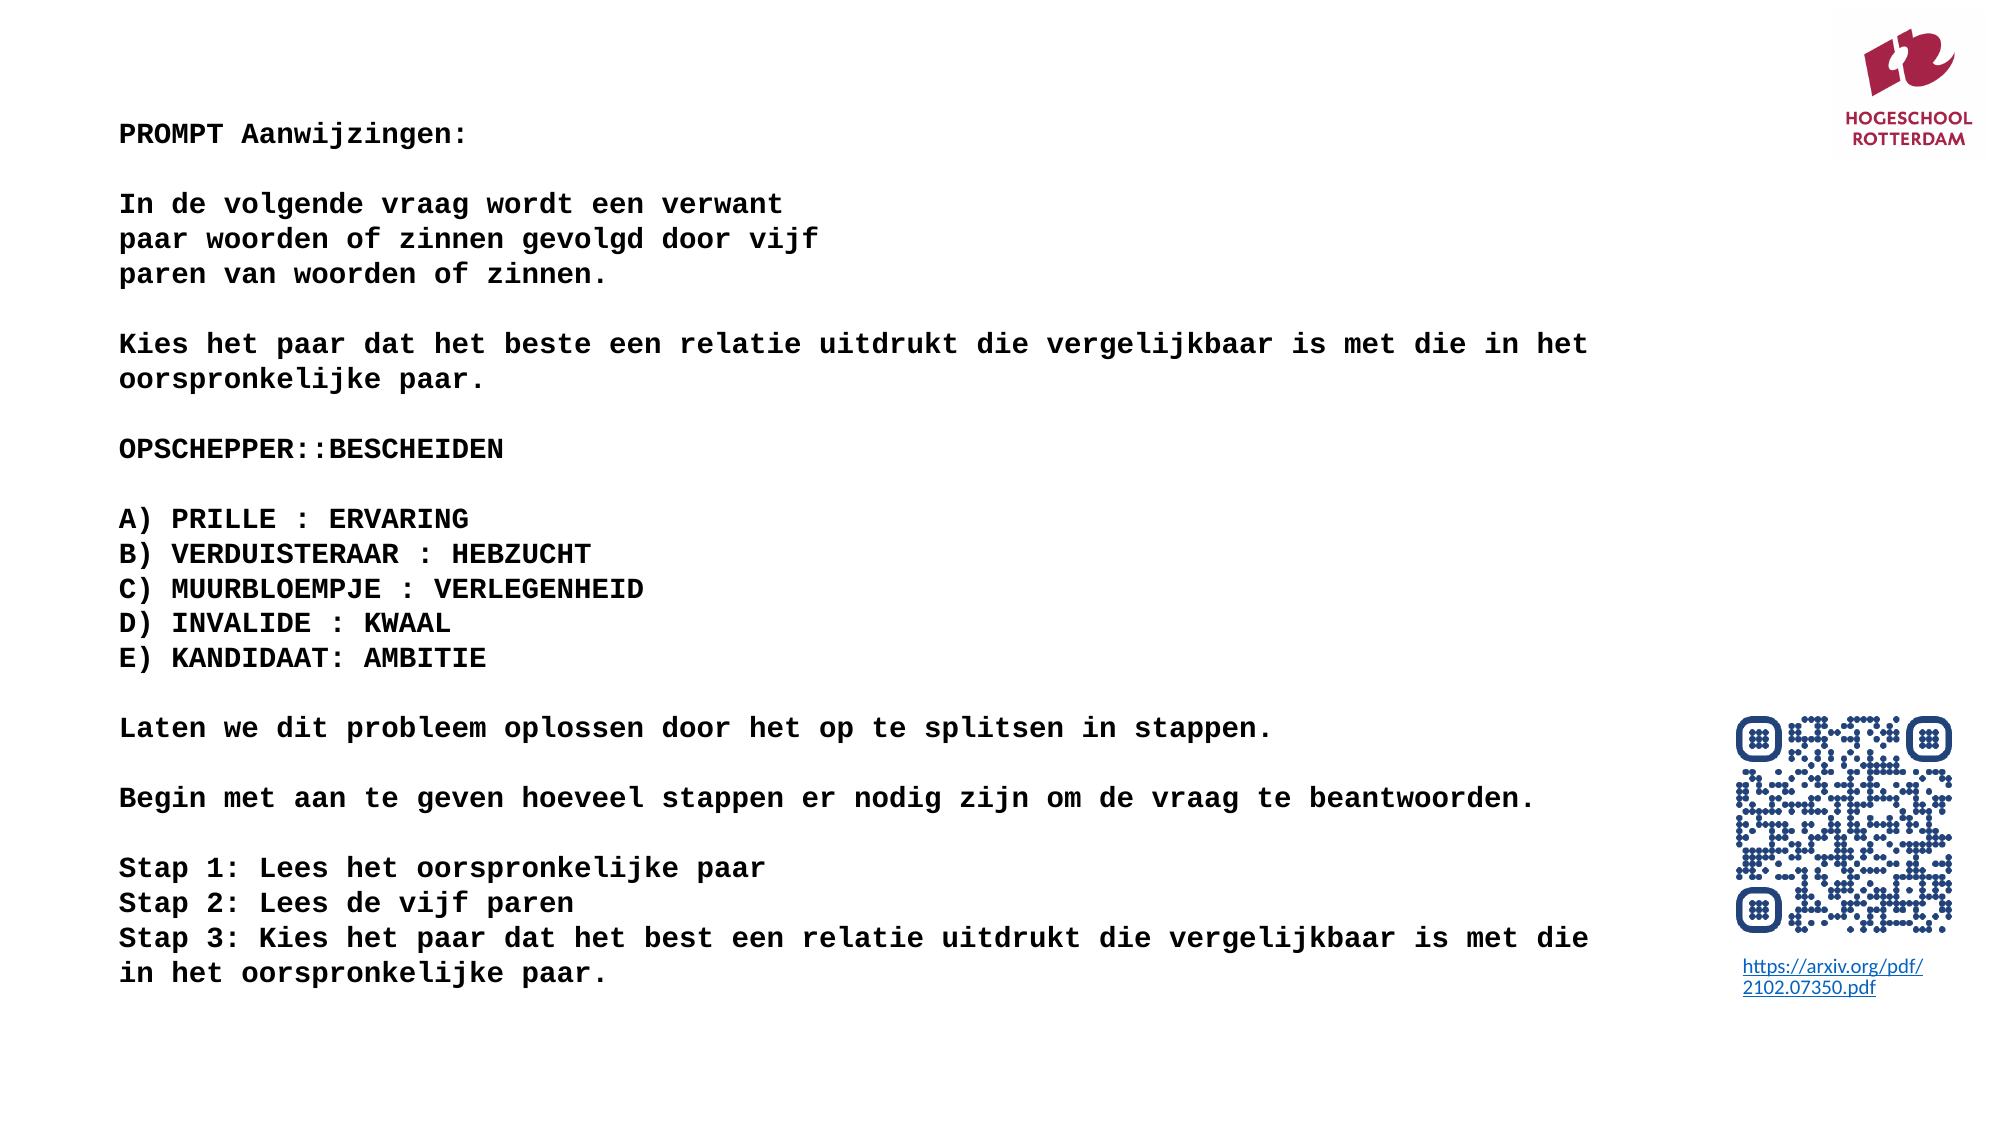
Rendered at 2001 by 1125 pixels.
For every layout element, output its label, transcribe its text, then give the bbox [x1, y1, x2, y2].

picture [1735, 715, 1953, 934]
text_box PROMPT Aanwijzingen: In de volgende vraag wordt een verwant paar woorden of zinnen gevolgd door vijf paren van woorden of zinnen. Kies het paar dat het beste een relatie uitdrukt die vergelijkbaar is met die in het oorspronkelijke paar. OPSCHEPPER::BESCHEIDEN A) PRILLE : ERVARING B) VERDUISTERAAR : HEBZUCHT C) MUURBLOEMPJE : VERLEGENHEID D) INVALIDE : KWAAL E) KANDIDAAT: AMBITIE Laten we dit probleem oplossen door het op te splitsen in stappen. Begin met aan te geven hoeveel stappen er nodig zijn om de vraag te beantwoorden. Stap 1: Lees het oorspronkelijke paar Stap 2: Lees de vijf paren Stap 3: Kies het paar dat het best een relatie uitdrukt die vergelijkbaar is met die in het oorspronkelijke paar. [104, 107, 1638, 996]
picture [1830, 10, 1986, 165]
text_box https://arxiv.org/pdf/2102.07350.pdf [1727, 945, 1946, 985]
